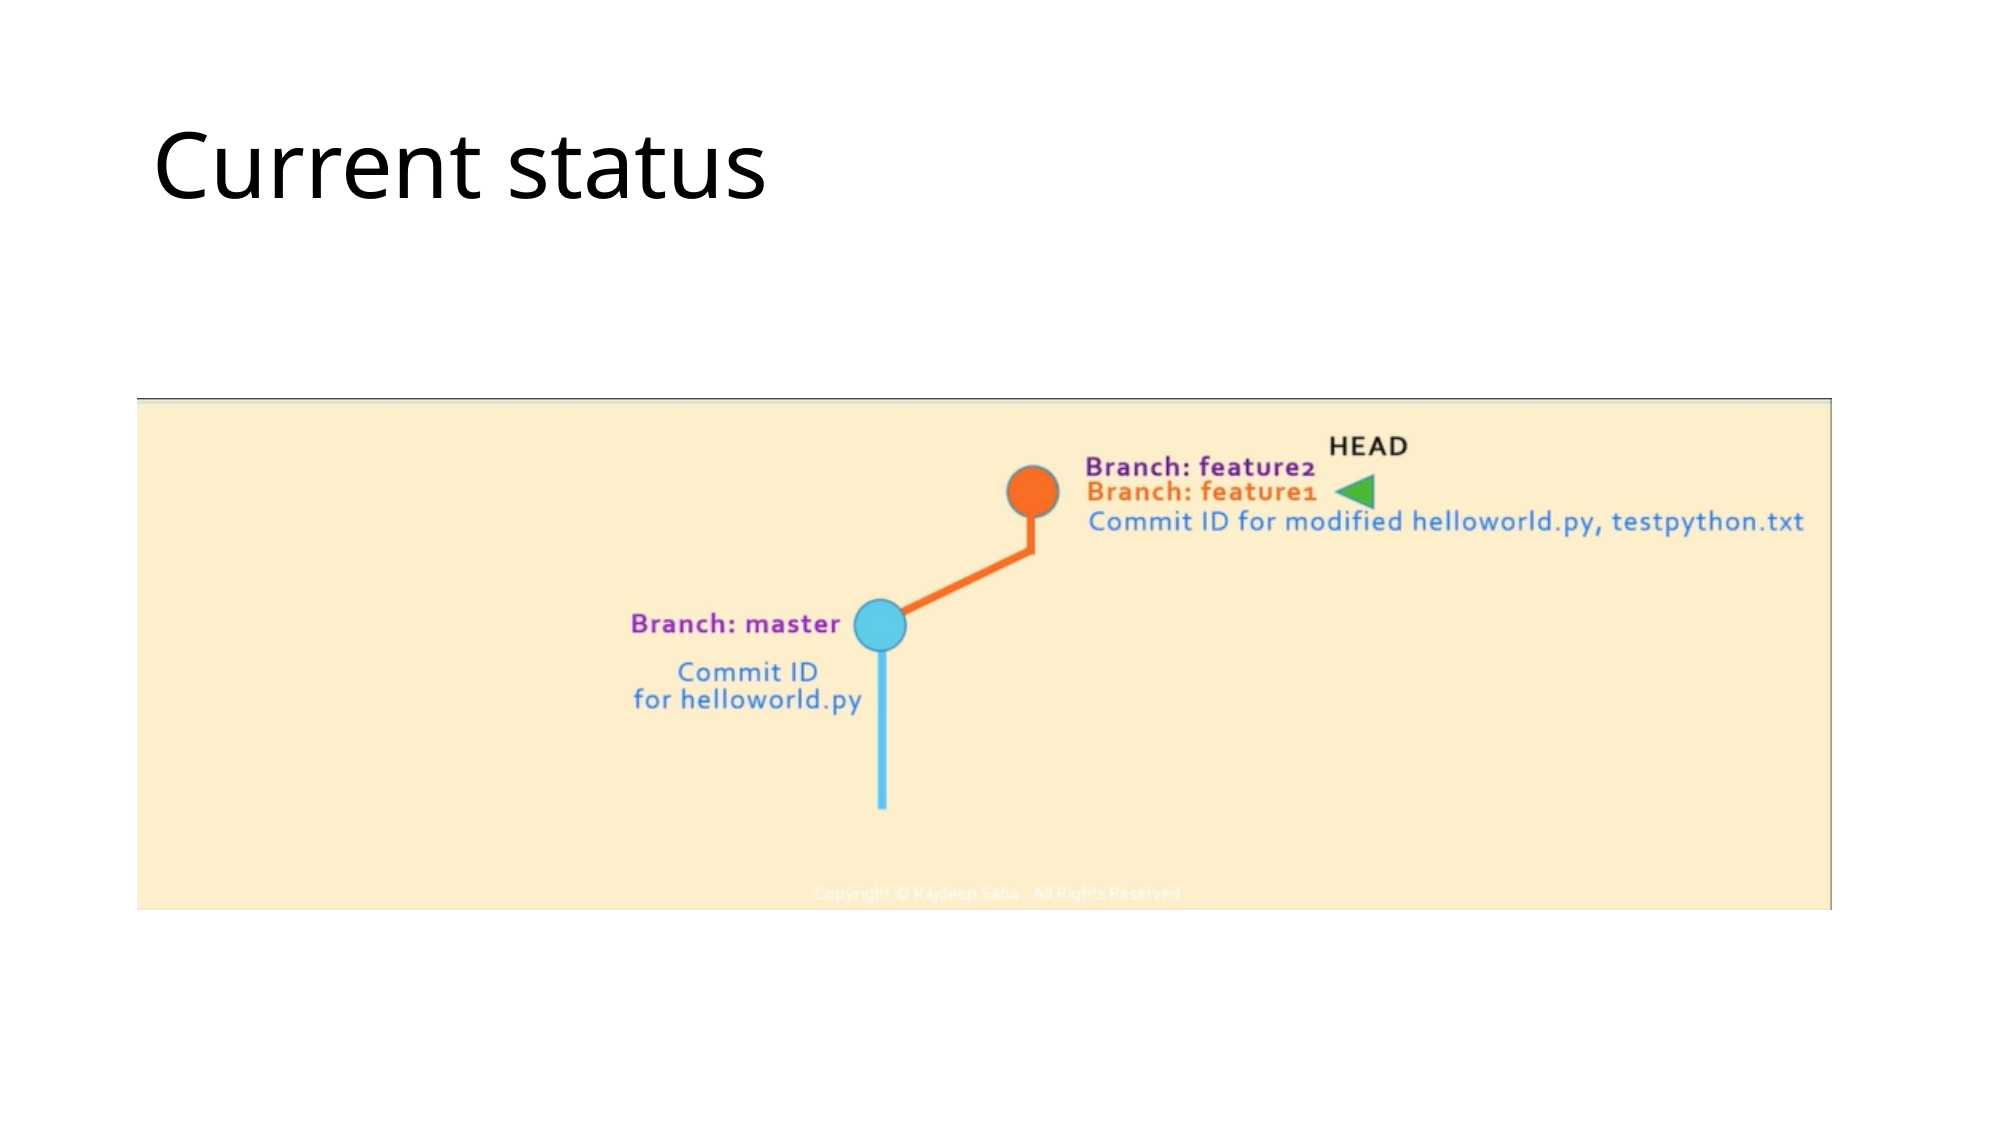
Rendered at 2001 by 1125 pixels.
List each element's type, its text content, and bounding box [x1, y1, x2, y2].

title Current status [137, 59, 1863, 278]
picture [137, 398, 1832, 911]
